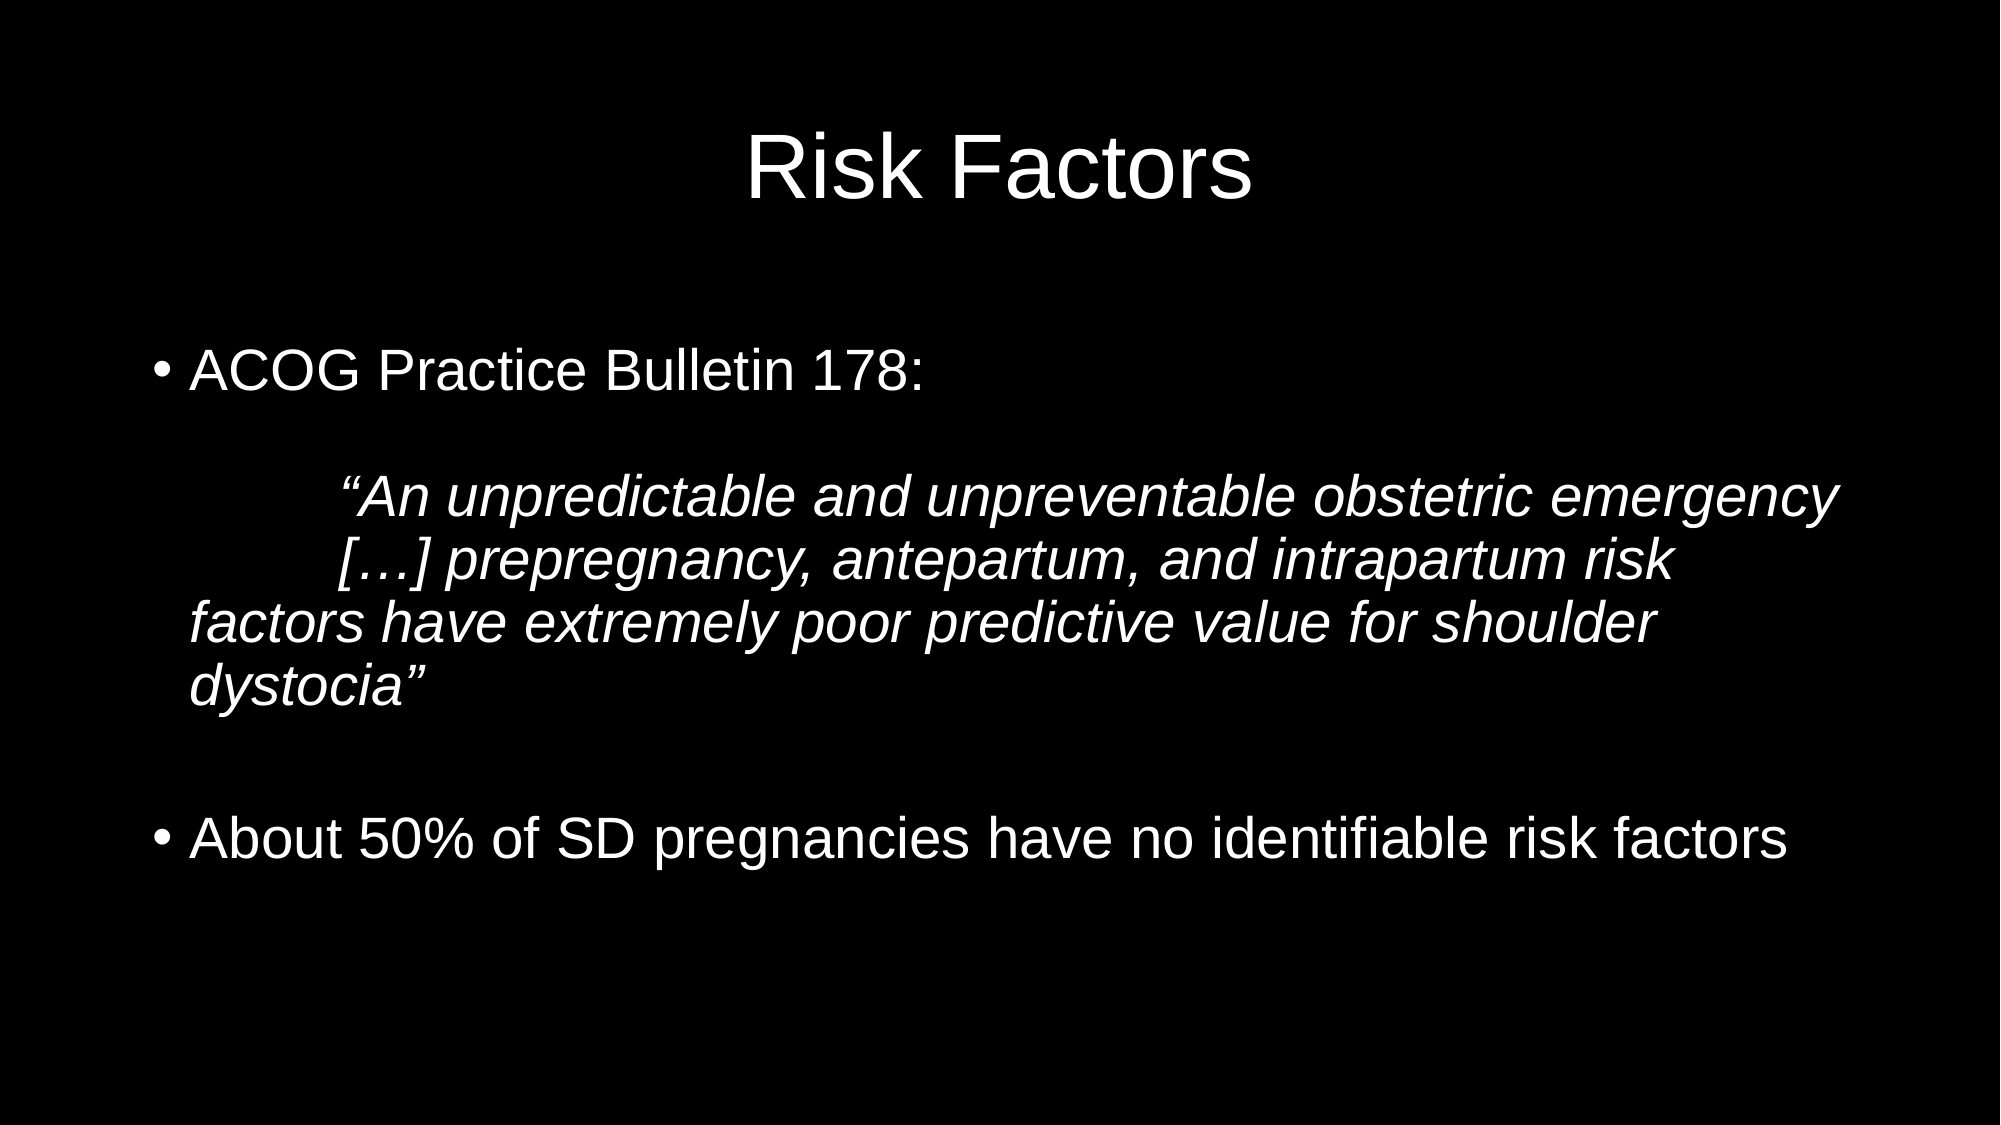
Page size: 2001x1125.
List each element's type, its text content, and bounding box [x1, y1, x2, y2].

list ACOG Practice Bulletin 178: “An unpredictable and unpreventable obstetric emergency […] prepregnancy, antepartum, and intrapartum risk factors have extremely poor predictive value for shoulder dystocia” About 50% of SD pregnancies have no identifiable risk factors [137, 333, 1863, 1047]
title Risk Factors [137, 59, 1863, 278]
